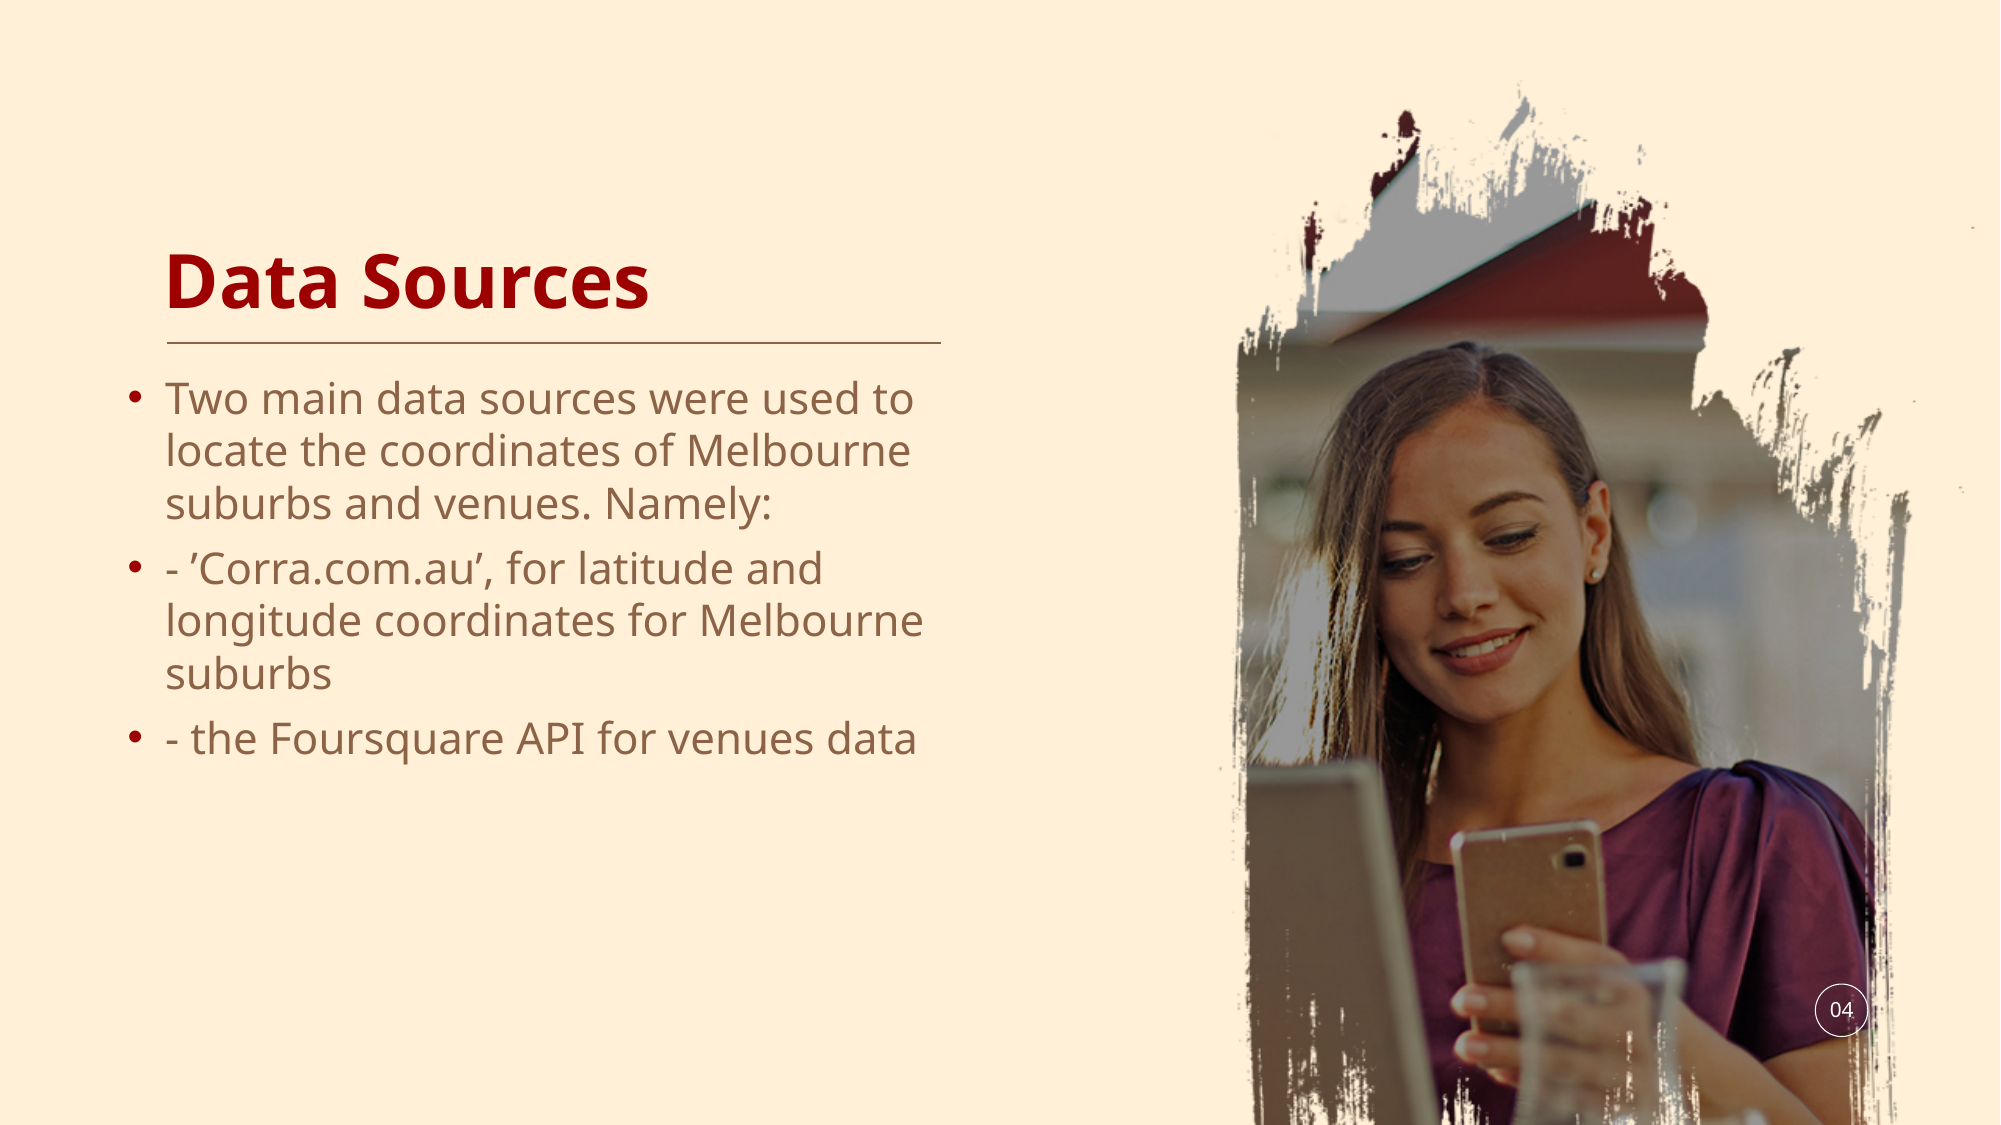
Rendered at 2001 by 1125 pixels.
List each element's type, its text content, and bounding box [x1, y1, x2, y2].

picture [0, 0, 2000, 1125]
slide_number 04 [1811, 980, 1872, 1041]
list Two main data sources were used to locate the coordinates of Melbourne suburbs and venues. Namely: - ’Corra.com.au’, for latitude and longitude coordinates for Melbourne suburbs - the Foursquare API for venues data [112, 362, 1021, 855]
title Data Sources [148, 131, 1033, 332]
